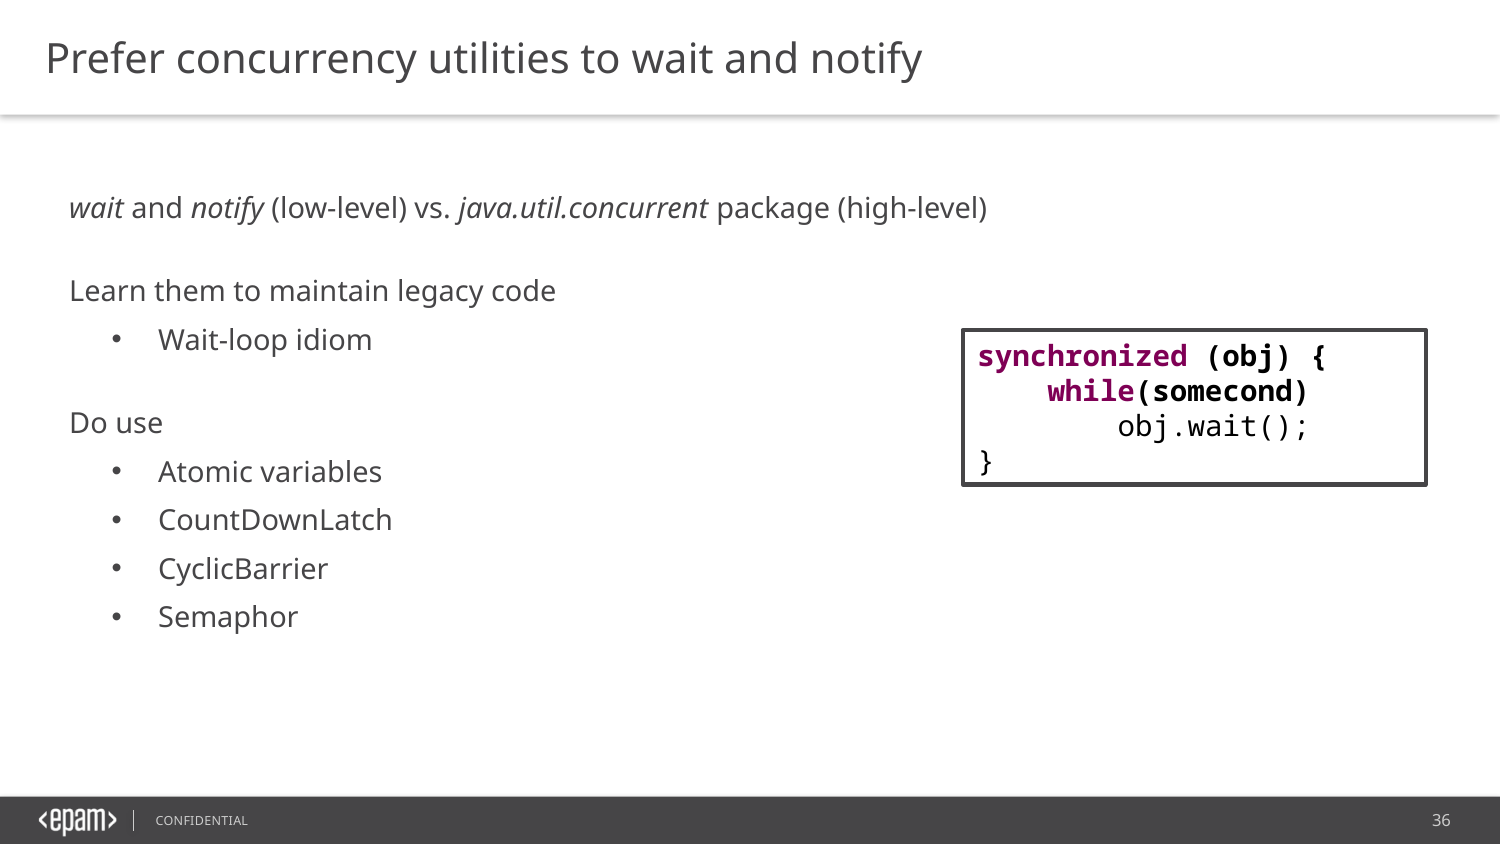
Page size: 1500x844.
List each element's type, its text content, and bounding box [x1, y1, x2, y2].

list wait and notify (low-level) vs. java.util.concurrent package (high-level) Learn them to maintain legacy code Wait-loop idiom Do use Atomic variables CountDownLatch CyclicBarrier Semaphor [57, 176, 1426, 640]
text_box synchronized (obj) { while(somecond) obj.wait(); } [961, 328, 1428, 487]
list Prefer concurrency utilities to wait and notify [0, 0, 1500, 115]
picture [38, 808, 117, 837]
